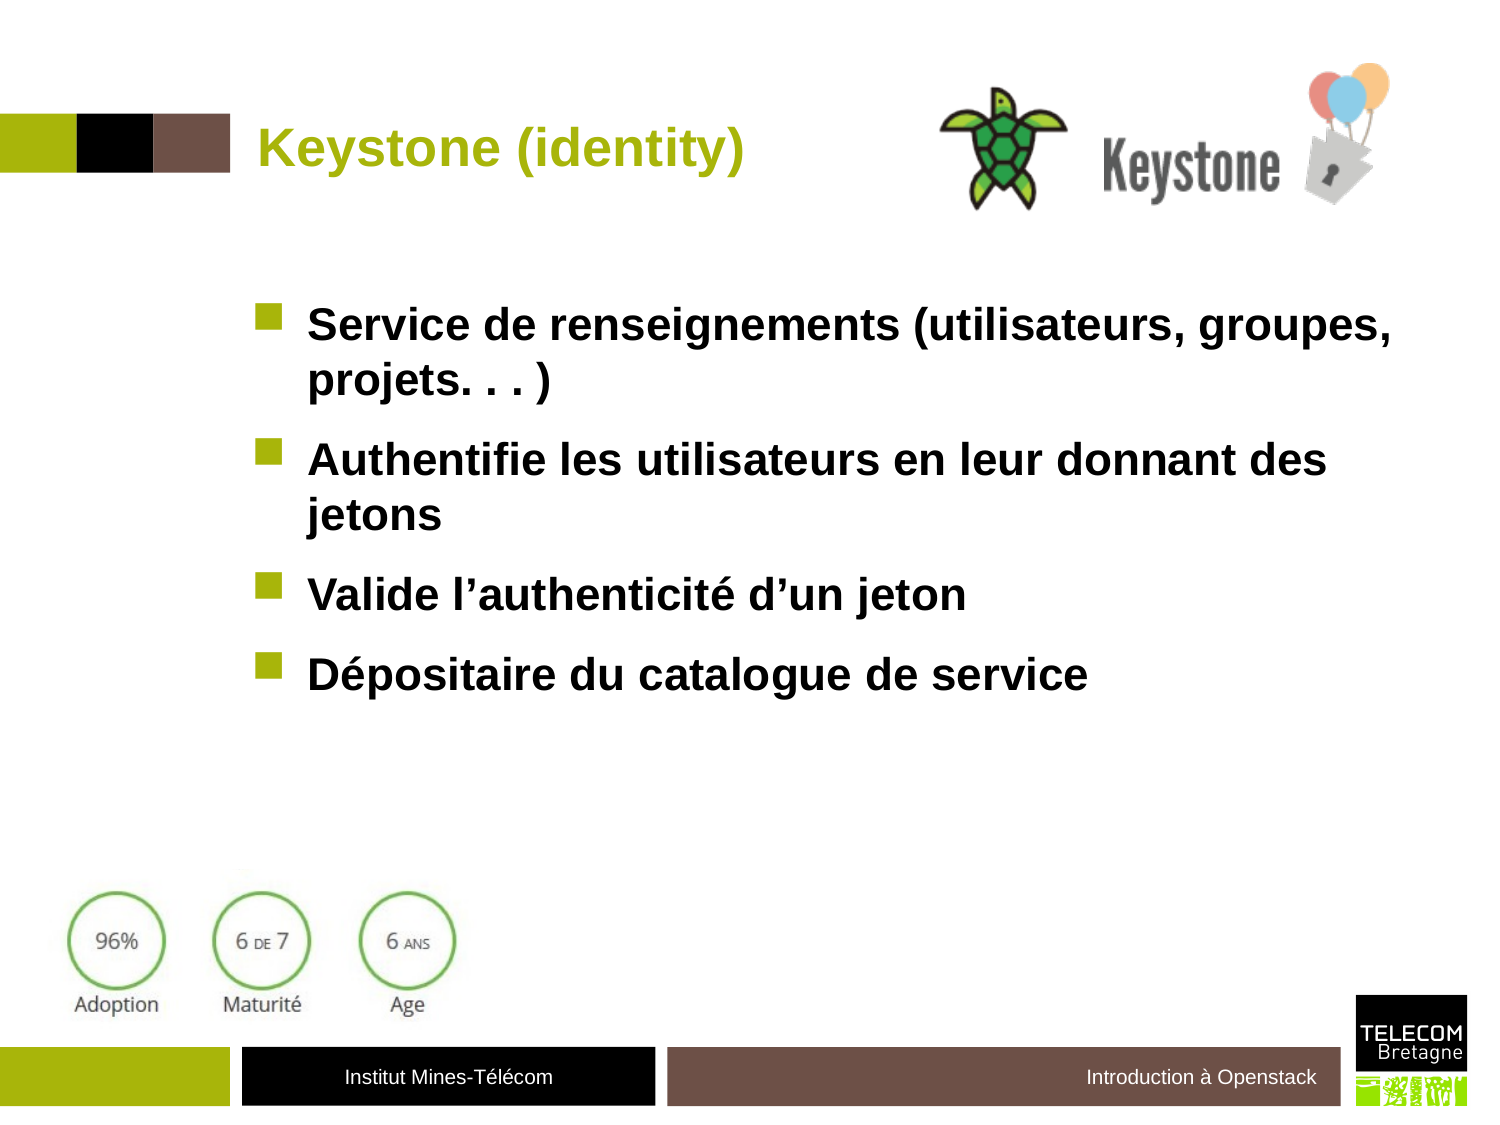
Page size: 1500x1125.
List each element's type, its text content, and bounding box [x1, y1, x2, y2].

list Service de renseignements (utilisateurs, groupes, projets. . . ) Authentiﬁe les utilisateurs en leur donnant des jetons Valide l’authenticité d’un jeton Dépositaire du catalogue de service [236, 287, 1420, 1024]
picture [903, 53, 1390, 222]
picture [1352, 991, 1471, 1110]
footer Introduction à Openstack [667, 1046, 1341, 1106]
title Keystone (identity) [242, 0, 1425, 185]
picture [40, 869, 479, 1032]
